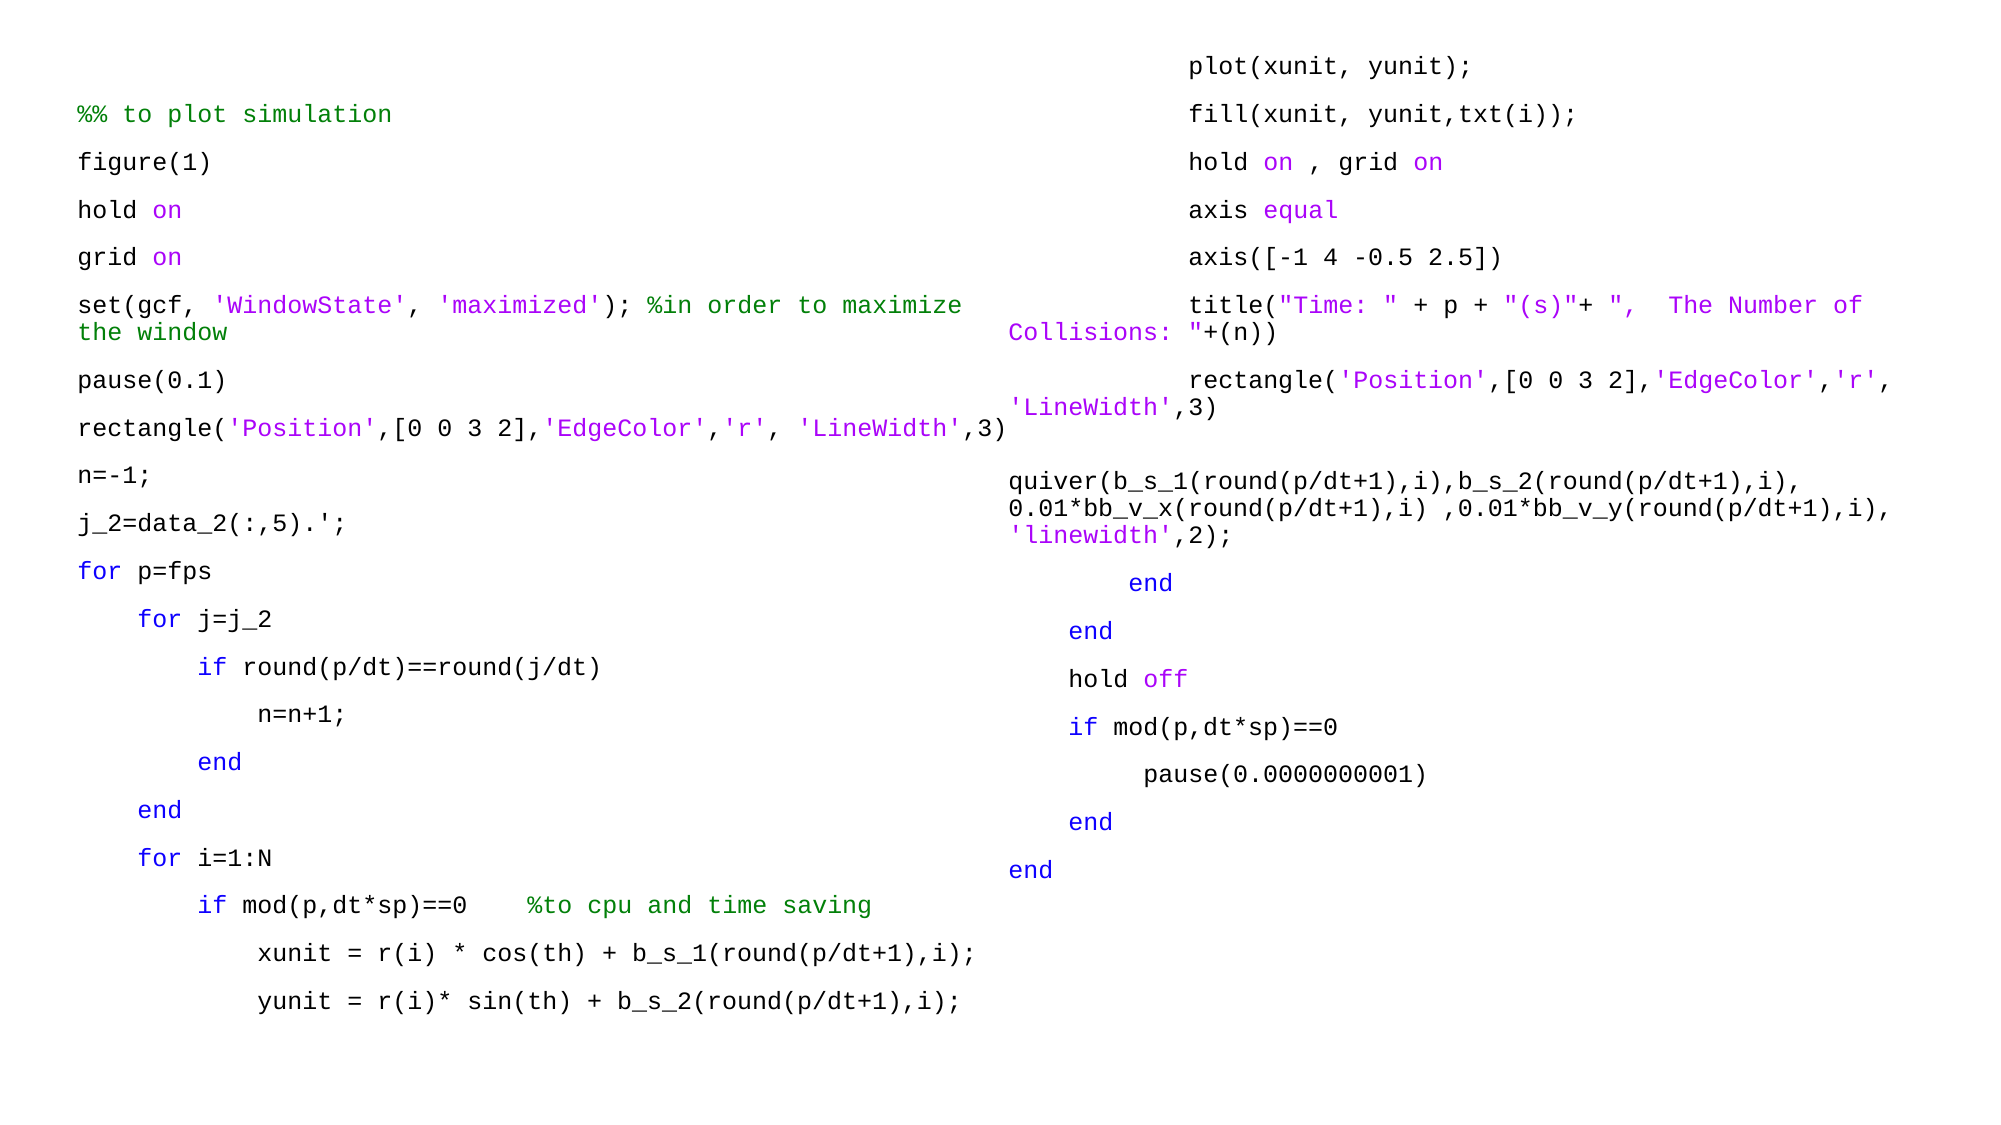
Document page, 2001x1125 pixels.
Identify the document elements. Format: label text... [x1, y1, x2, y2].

list %% to plot simulation figure(1) hold on grid on set(gcf, 'WindowState', 'maximized'); %in order to maximize the window pause(0.1) rectangle('Position',[0 0 3 2],'EdgeColor','r', 'LineWidth',3) n=-1; j_2=data_2(:,5).'; for p=fps for j=j_2 if round(p/dt)==round(j/dt) n=n+1; end end for i=1:N if mod(p,dt*sp)==0 %to cpu and time saving xunit = r(i) * cos(th) + b_s_1(round(p/dt+1),i); yunit = r(i)* sin(th) + b_s_2(round(p/dt+1),i); plot(xunit, yunit); fill(xunit, yunit,txt(i)); hold on , grid on axis equal axis([-1 4 -0.5 2.5]) title("Time: " + p + "(s)"+ ", The Number of Collisions: "+(n)) rectangle('Position',[0 0 3 2],'EdgeColor','r', 'LineWidth',3) quiver(b_s_1(round(p/dt+1),i),b_s_2(round(p/dt+1),i), 0.01*bb_v_x(round(p/dt+1),i) ,0.01*bb_v_y(round(p/dt+1),i), 'linewidth',2); end end hold off if mod(p,dt*sp)==0 pause(0.0000000001) end end [62, 45, 1955, 1057]
